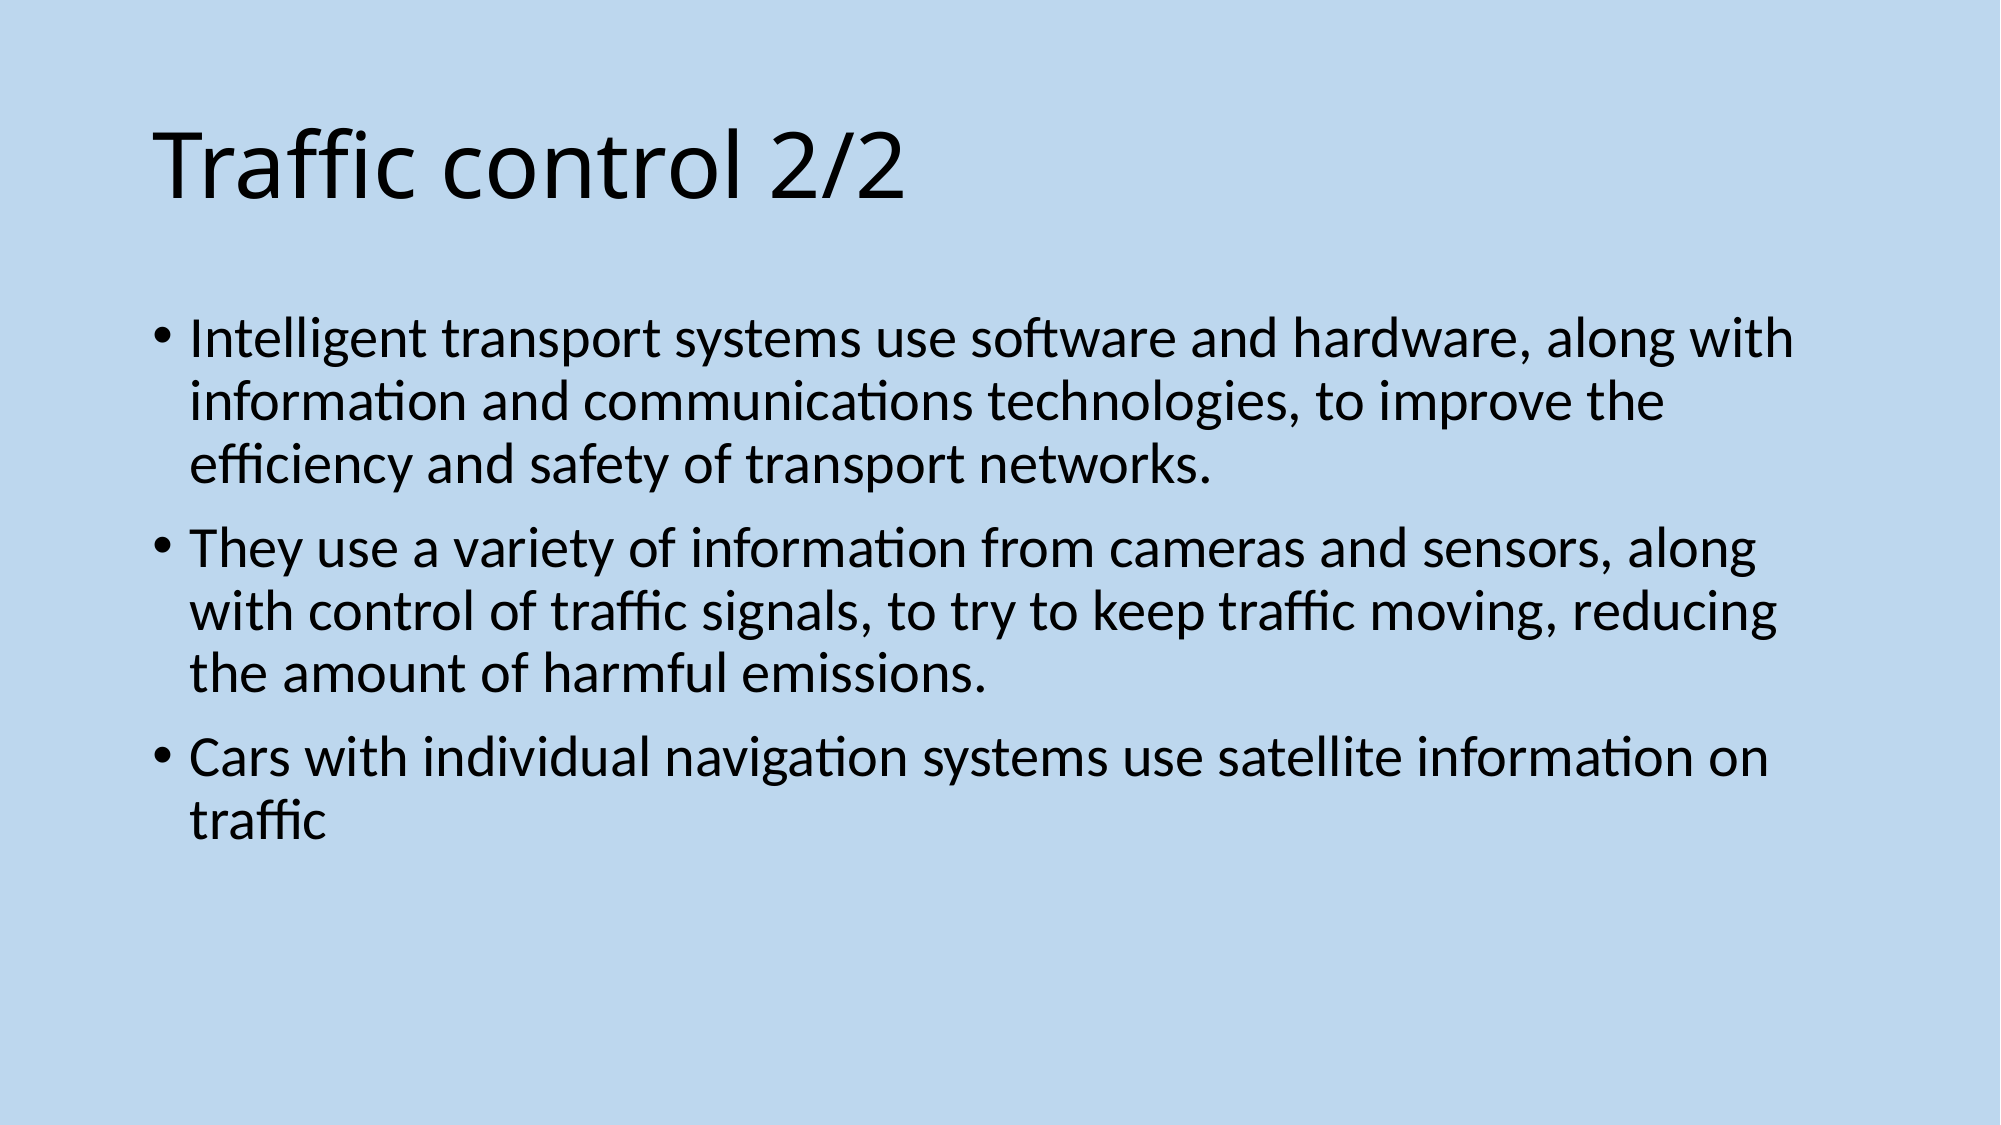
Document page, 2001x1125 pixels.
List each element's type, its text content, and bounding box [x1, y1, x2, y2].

list Intelligent transport systems use software and hardware, along with information and communications technologies, to improve the efficiency and safety of transport networks. They use a variety of information from cameras and sensors, along with control of traffic signals, to try to keep traffic moving, reducing the amount of harmful emissions. Cars with individual navigation systems use satellite information on traffic [137, 299, 1863, 1014]
title Traffic control 2/2 [137, 59, 1863, 278]
